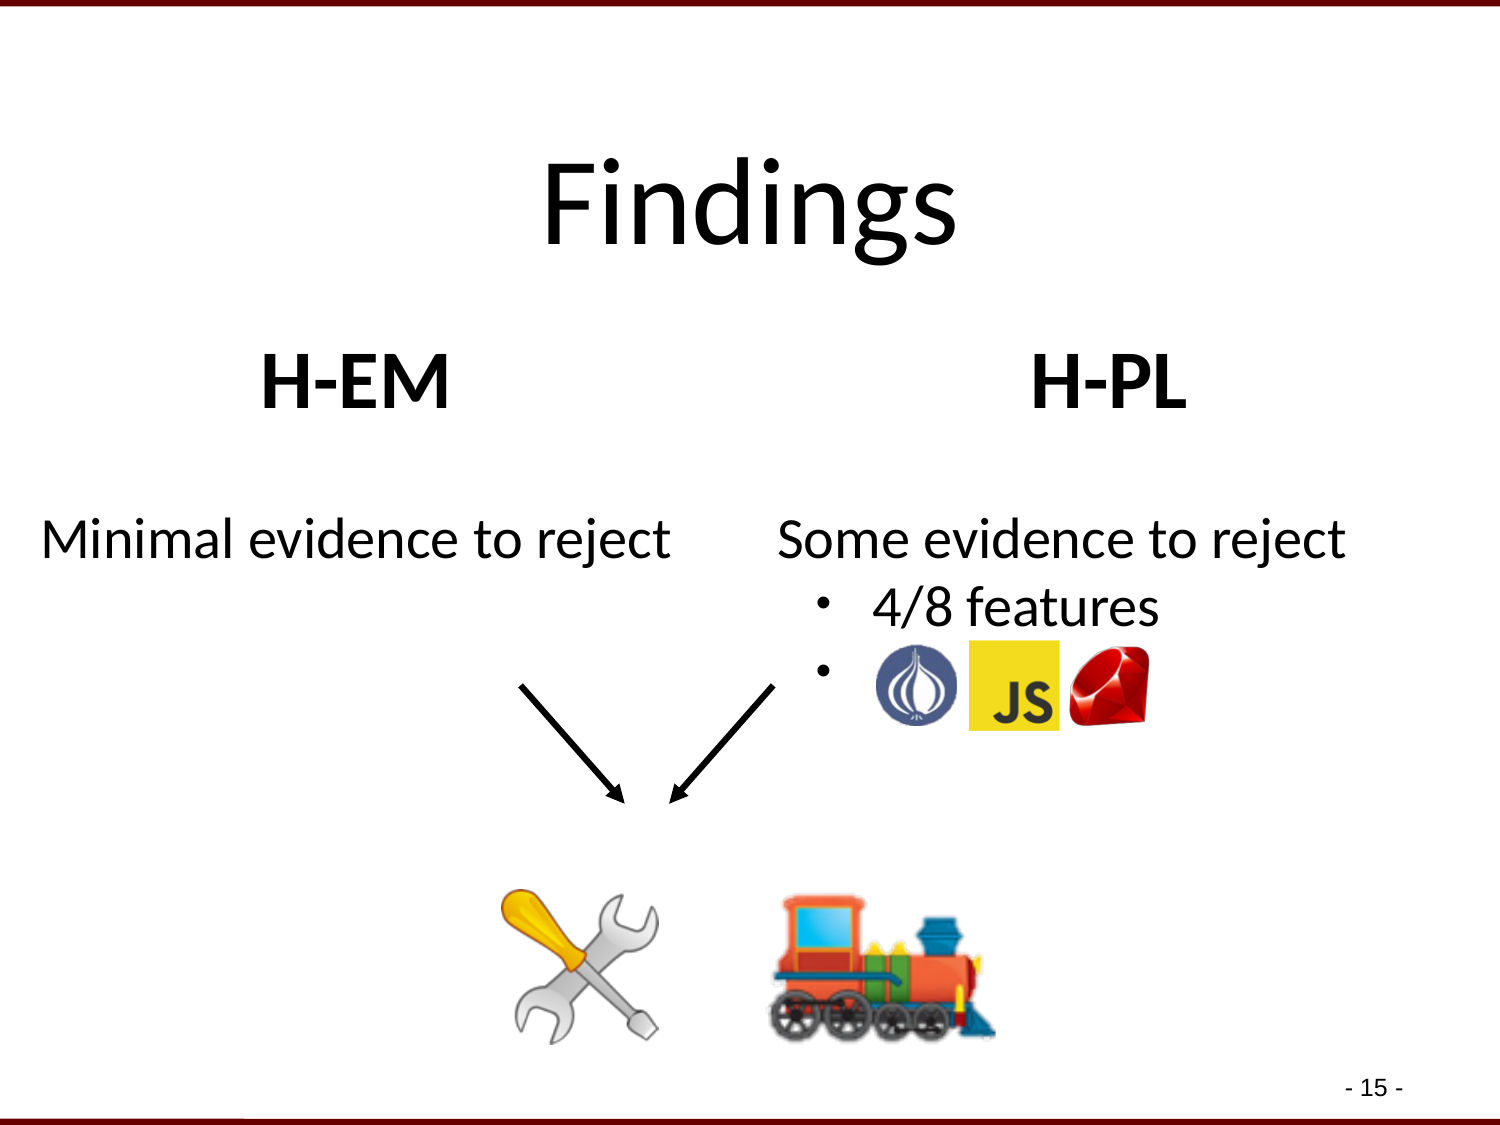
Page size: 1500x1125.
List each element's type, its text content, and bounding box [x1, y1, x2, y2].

title Findings [112, 17, 1388, 296]
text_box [668, 685, 774, 804]
picture [876, 642, 962, 726]
text_box H-PL Some evidence to reject 4/8 features [762, 337, 1458, 781]
picture [969, 640, 1060, 731]
picture [762, 852, 1002, 1111]
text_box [520, 685, 625, 804]
picture [1061, 631, 1157, 737]
picture [501, 889, 659, 1045]
text_box H-EM Minimal evidence to reject [25, 337, 688, 578]
